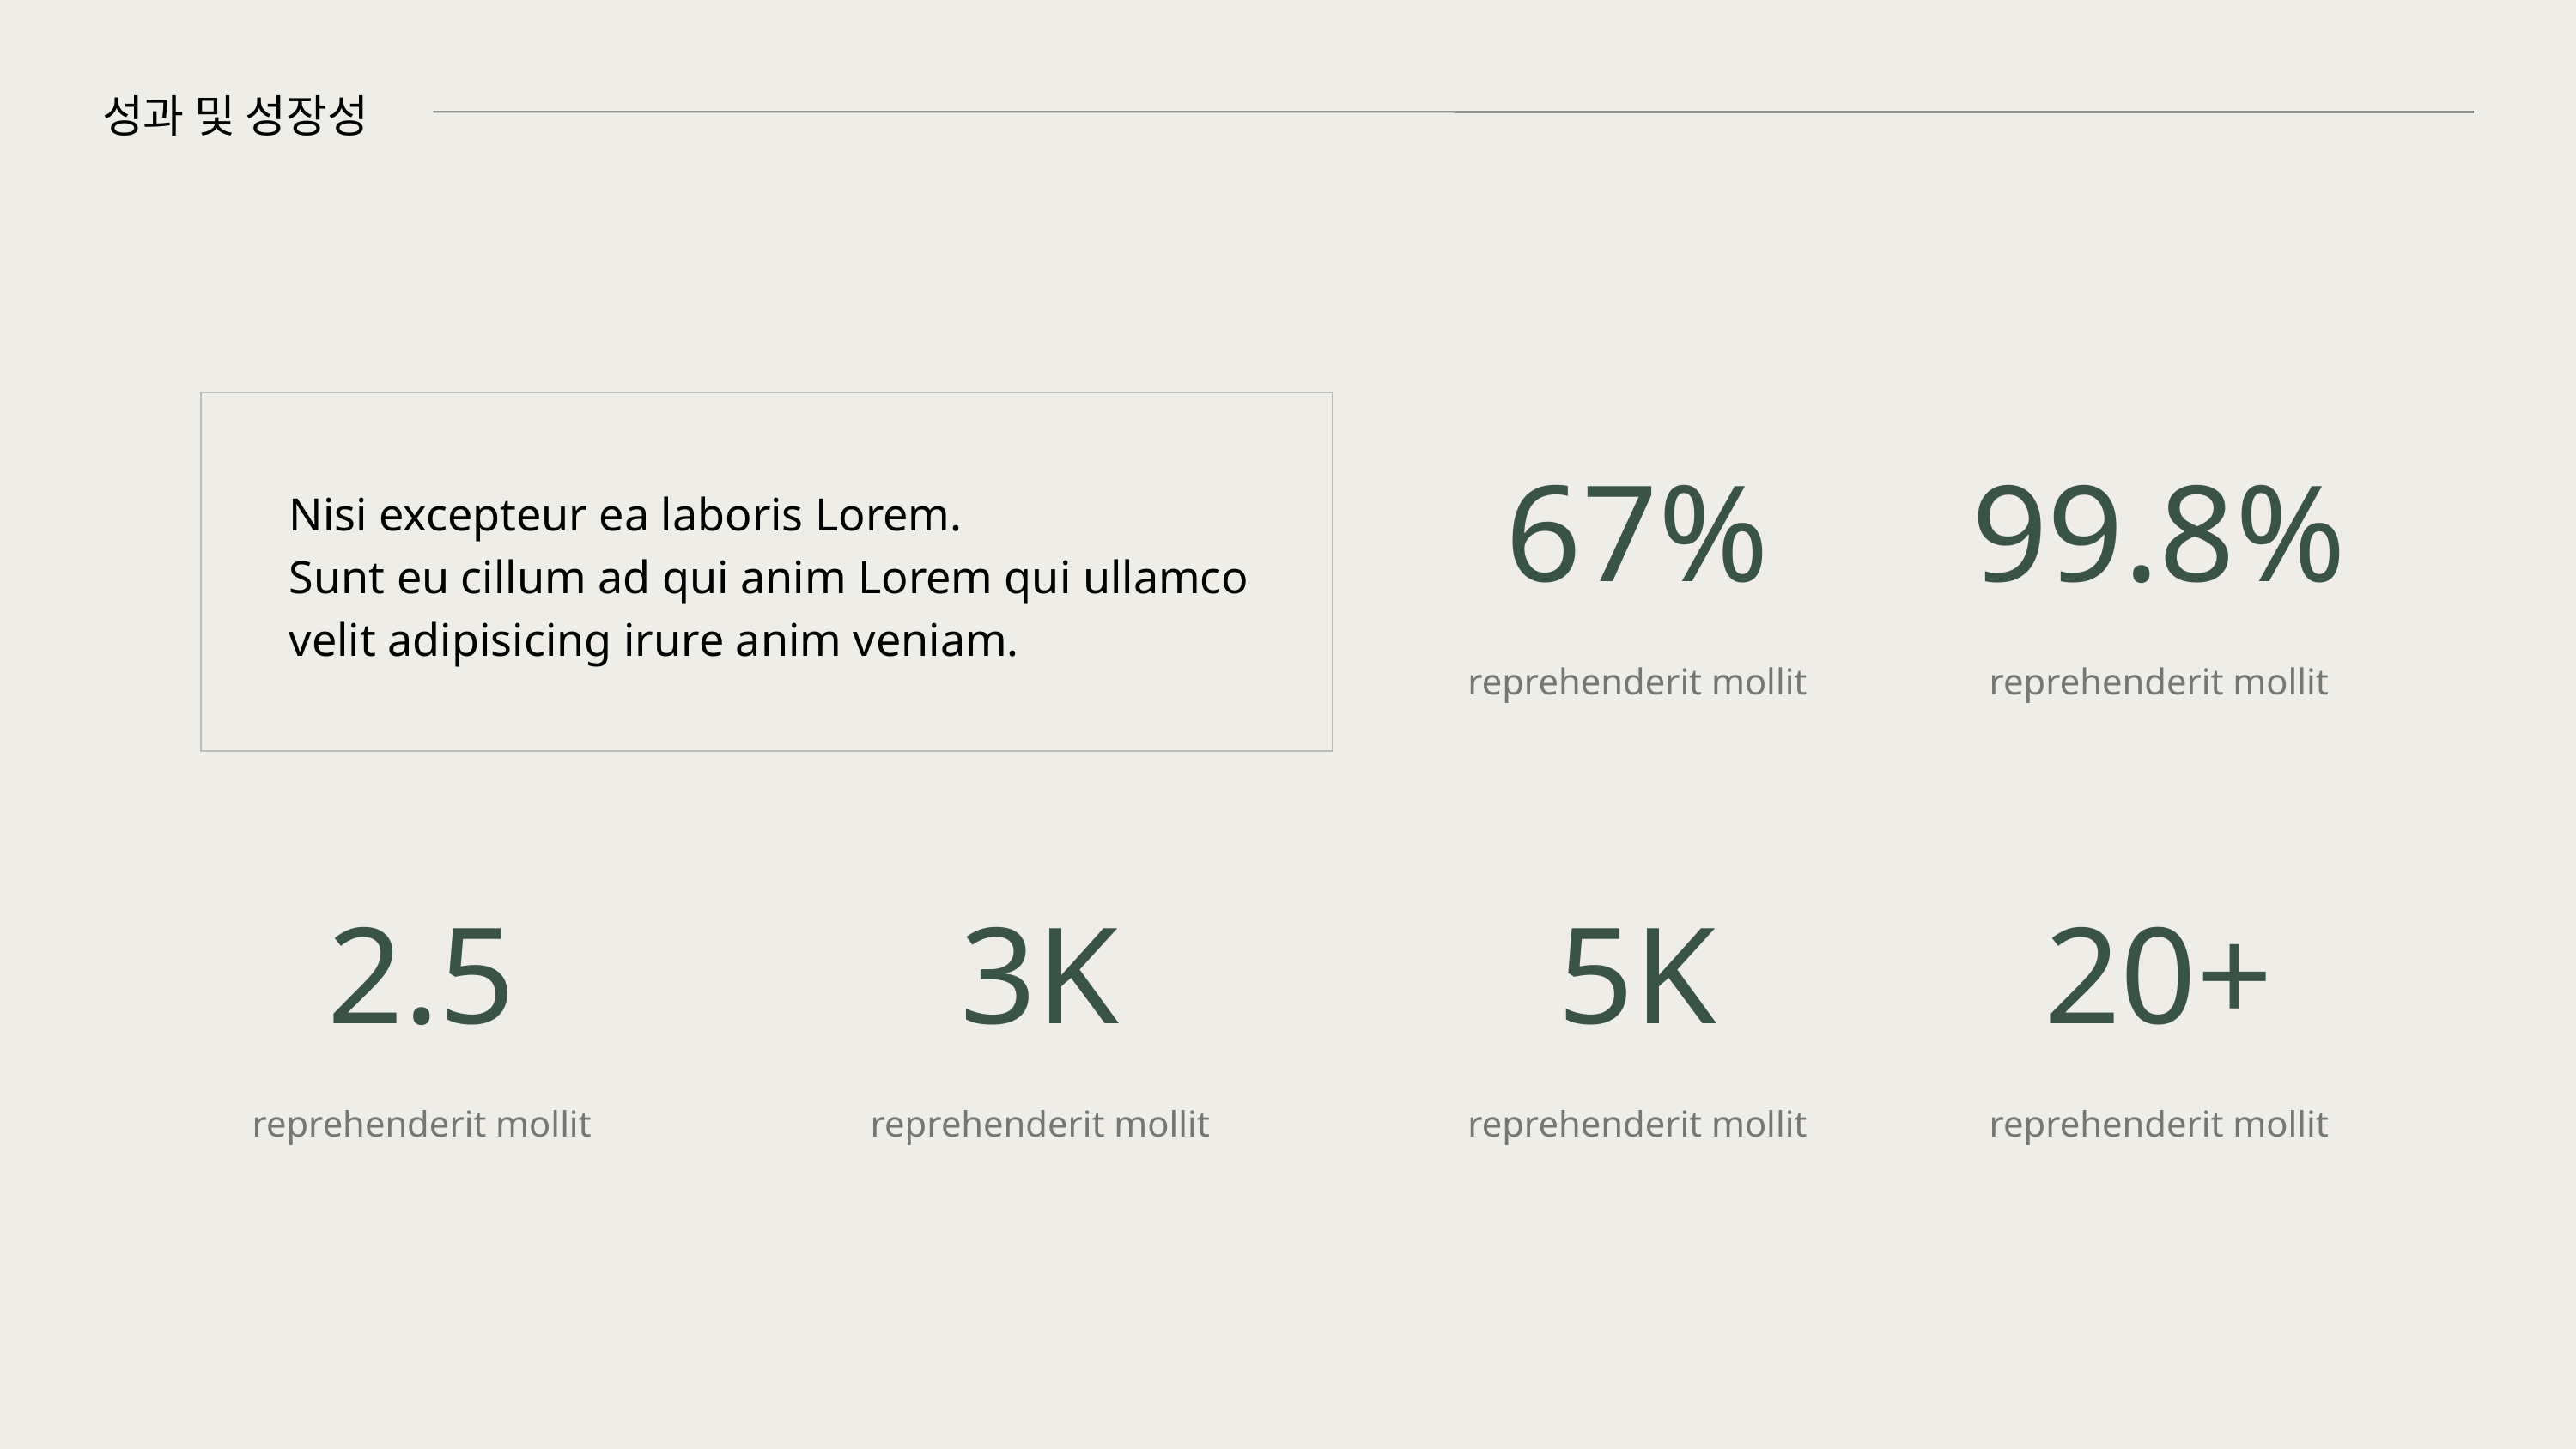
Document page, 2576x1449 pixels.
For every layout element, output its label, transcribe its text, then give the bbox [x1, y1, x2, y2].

text_box reprehenderit mollit [222, 1094, 622, 1145]
text_box 67% [1473, 421, 1801, 609]
text_box 2.5 [200, 864, 643, 1051]
text_box reprehenderit mollit [1959, 1094, 2359, 1145]
text_box reprehenderit mollit [1959, 652, 2359, 702]
text_box 99.8% [1942, 421, 2376, 609]
text_box reprehenderit mollit [1437, 652, 1838, 702]
text_box 3K [823, 864, 1257, 1051]
text_box 5K [1473, 864, 1801, 1051]
text_box reprehenderit mollit [840, 1094, 1240, 1145]
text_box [200, 392, 1333, 752]
text_box reprehenderit mollit [1437, 1094, 1838, 1145]
text_box 20+ [1942, 864, 2376, 1051]
text_box 성과 및 성장성 [102, 78, 508, 142]
